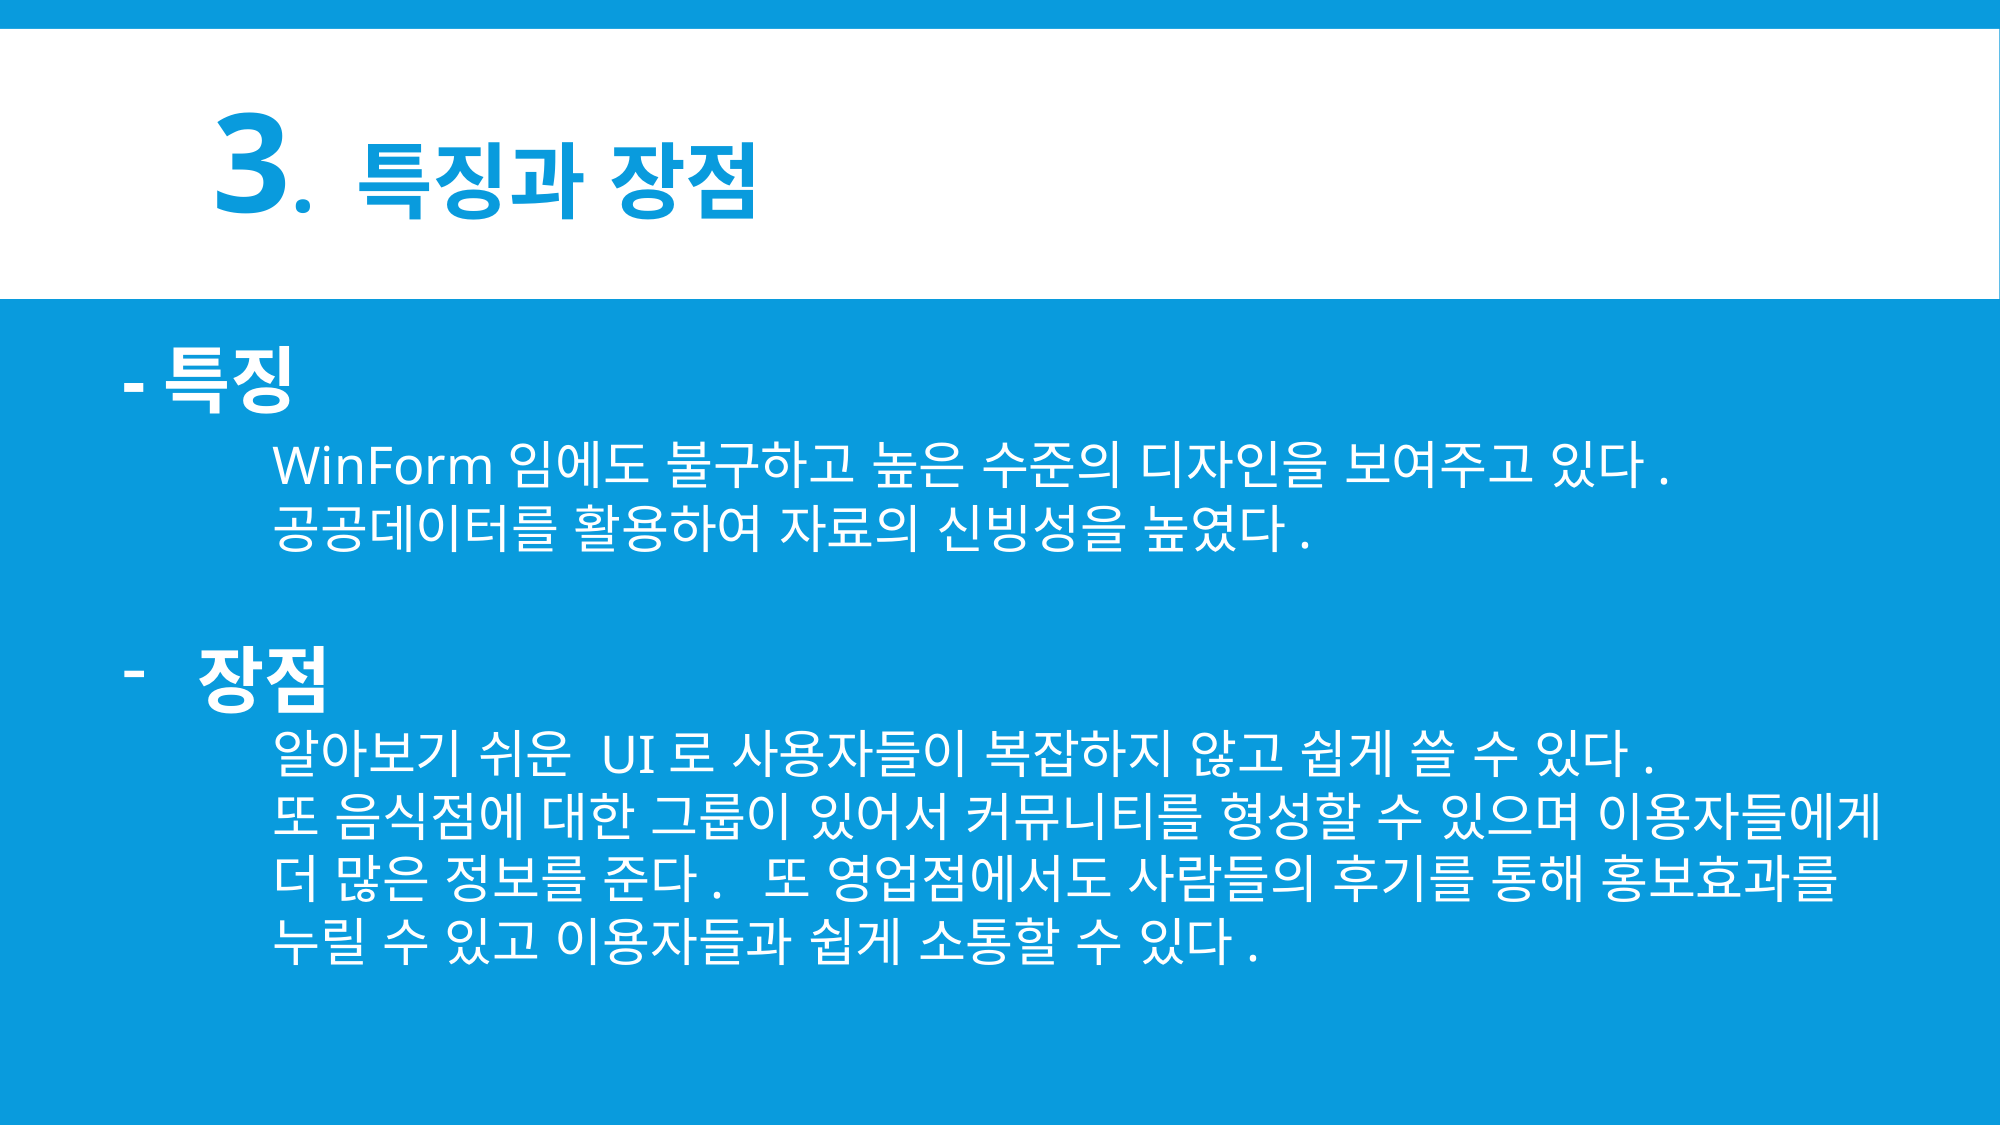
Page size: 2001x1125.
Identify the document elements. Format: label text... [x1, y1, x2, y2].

text_box -특징 WinForm임에도 불구하고 높은 수준의 디자인을 보여주고 있다. 공공데이터를 활용하여 자료의 신빙성을 높였다. 장점 알아보기 쉬운 UI로 사용자들이 복잡하지 않고 쉽게 쓸 수 있다. 또 음식점에 대한 그룹이 있어서 커뮤니티를 형성할 수 있으며 이용자들에게 더 많은 정보를 준다. 또 영업점에서도 사람들의 후기를 통해 홍보효과를 누릴 수 있고 이용자들과 쉽게 소통할 수 있다. [107, 326, 2000, 979]
title 3. 특징과 장점 [197, 46, 1803, 295]
